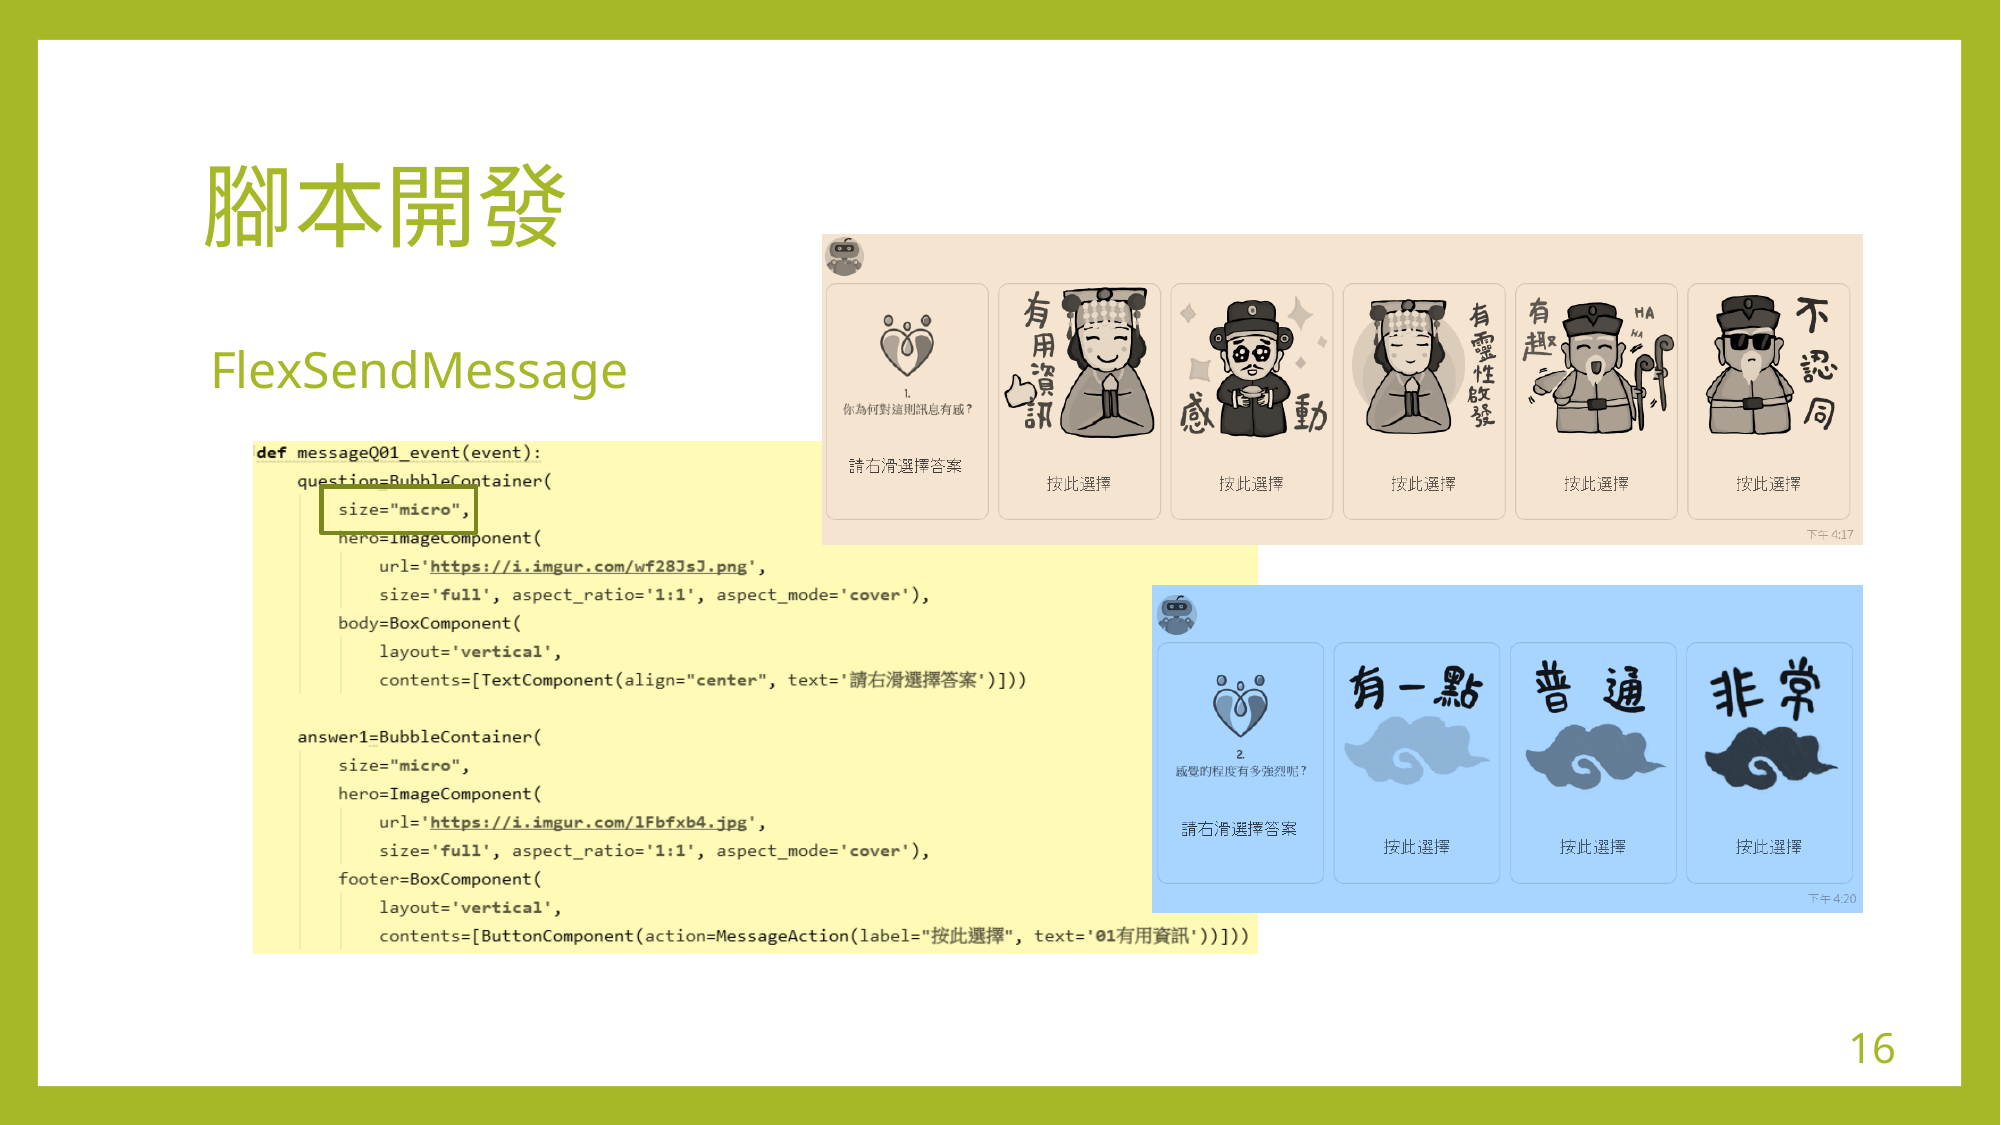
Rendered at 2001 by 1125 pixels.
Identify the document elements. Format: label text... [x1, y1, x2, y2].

list FlexSendMessage [187, 337, 1808, 1000]
slide_number 16 [1631, 1020, 1912, 1081]
title 腳本開發 [187, 99, 1808, 323]
picture [253, 233, 1863, 954]
